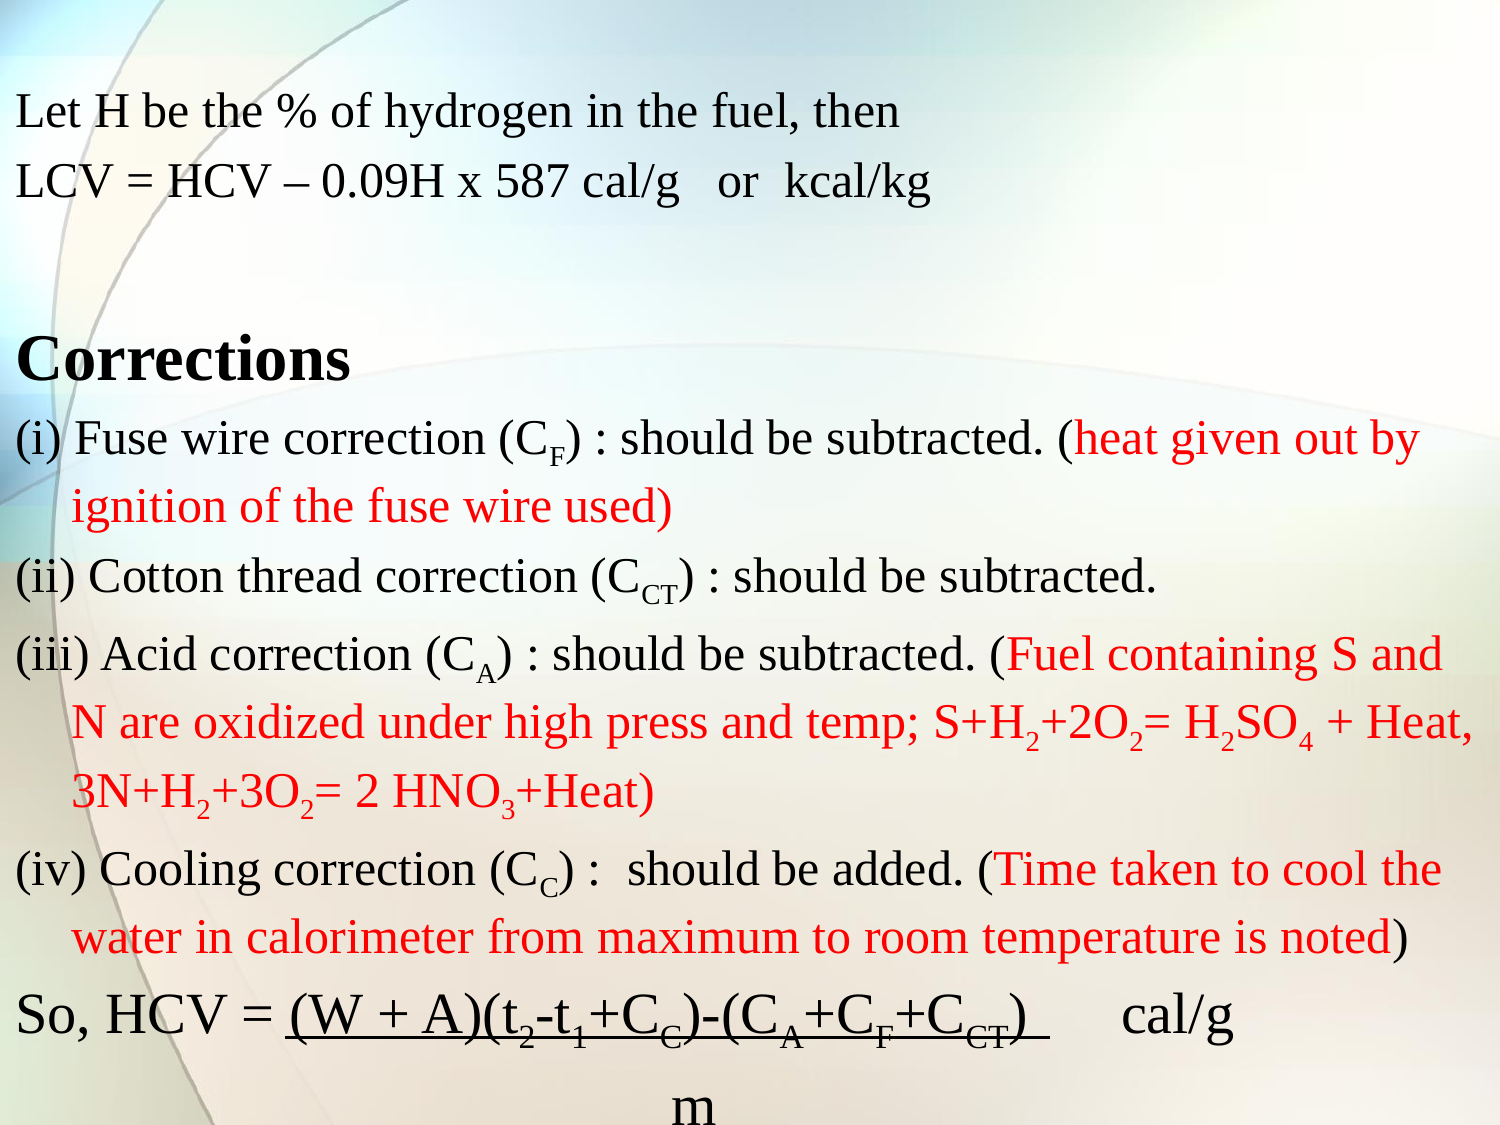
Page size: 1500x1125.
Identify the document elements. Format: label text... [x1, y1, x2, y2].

list Let H be the % of hydrogen in the fuel, then LCV = HCV – 0.09H x 587 cal/g or kcal/kg Corrections (i) Fuse wire correction (CF) : should be subtracted. (heat given out by ignition of the fuse wire used) (ii) Cotton thread correction (CCT) : should be subtracted. (iii) Acid correction (CA) : should be subtracted. (Fuel containing S and N are oxidized under high press and temp; S+H2+2O2= H2SO4 + Heat, 3N+H2+3O2= 2 HNO3+Heat) (iv) Cooling correction (CC) : should be added. (Time taken to cool the water in calorimeter from maximum to room temperature is noted) So, HCV = (W + A)(t2-t1+CC)-(CA+CF+CCT) cal/g m [0, 0, 1500, 1125]
